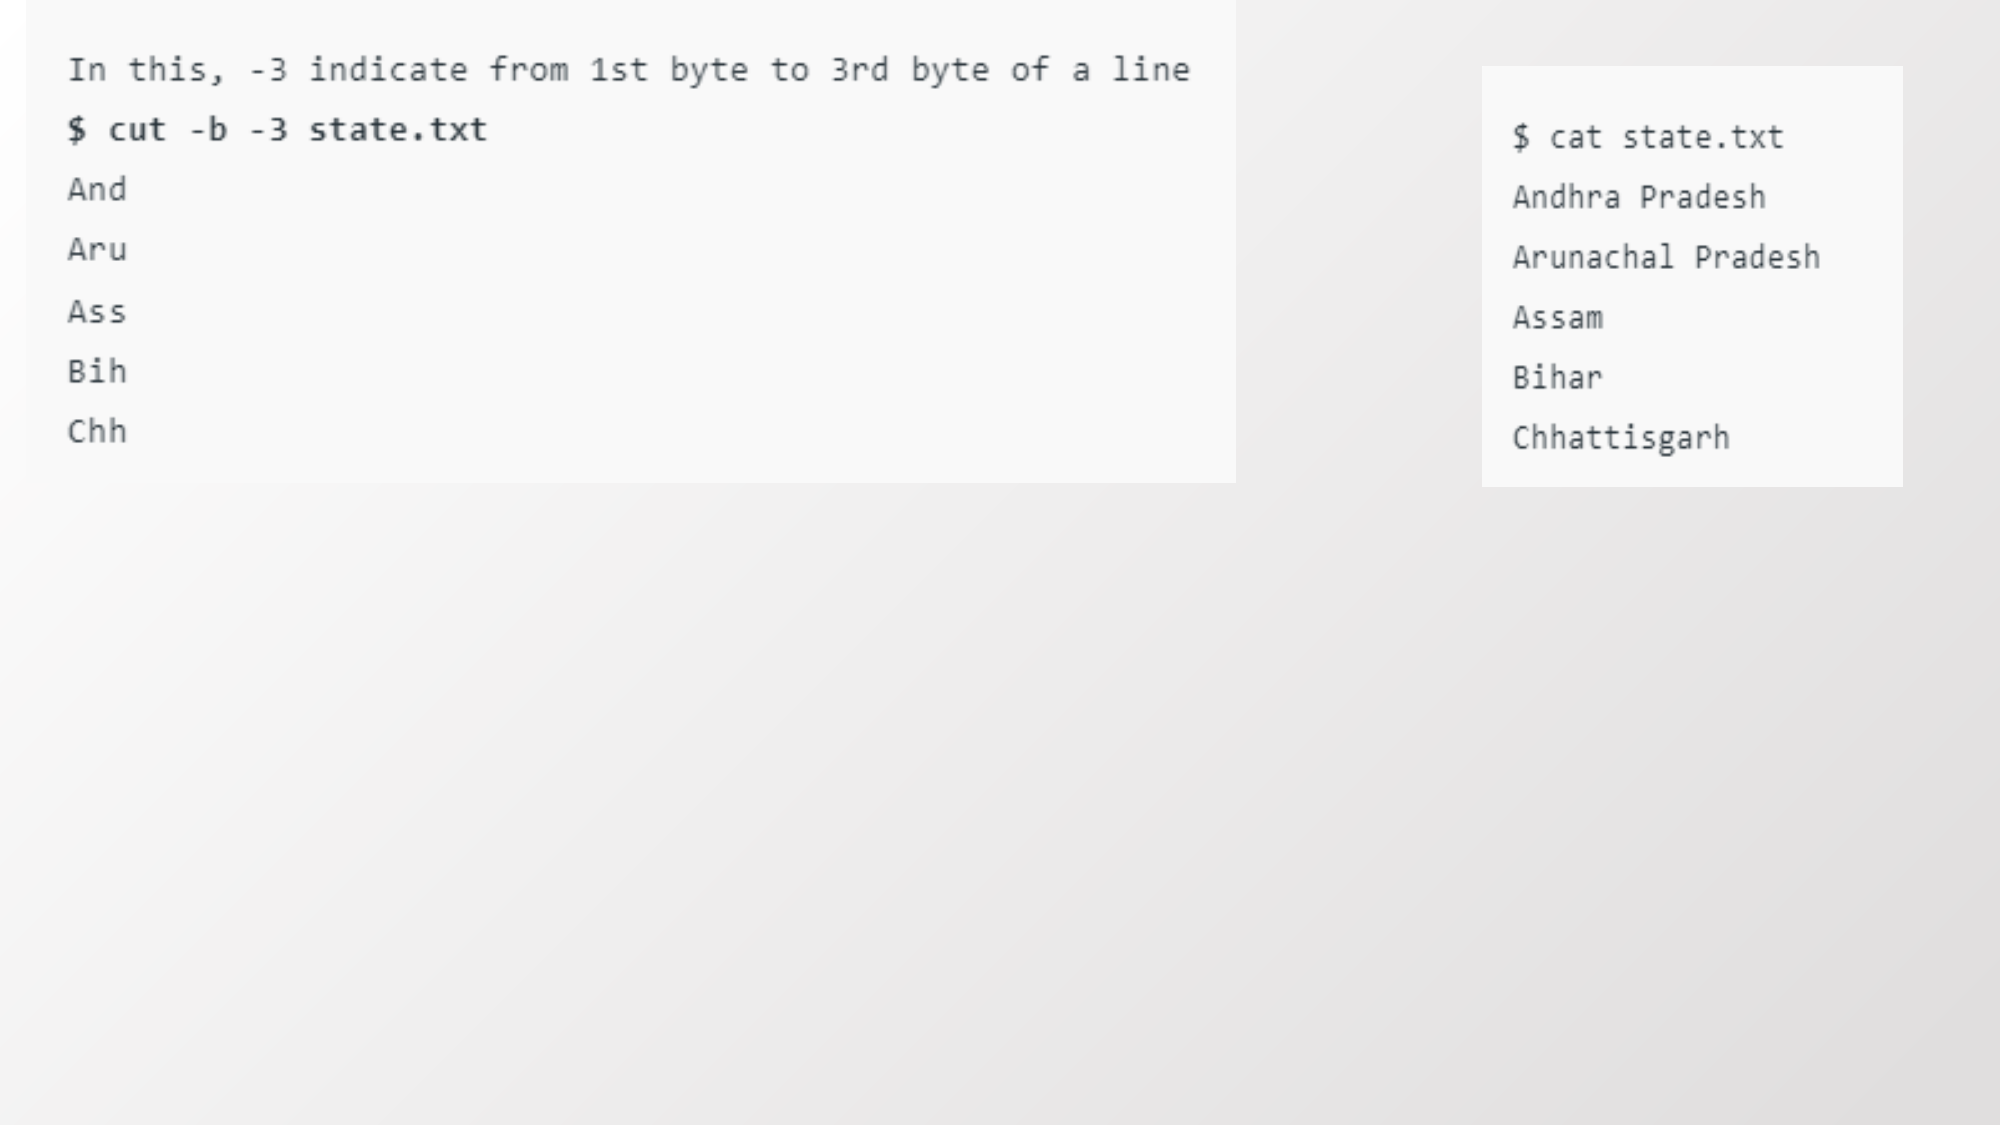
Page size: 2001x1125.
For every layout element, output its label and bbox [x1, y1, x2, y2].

picture [26, 0, 1236, 483]
picture [1482, 66, 1903, 487]
